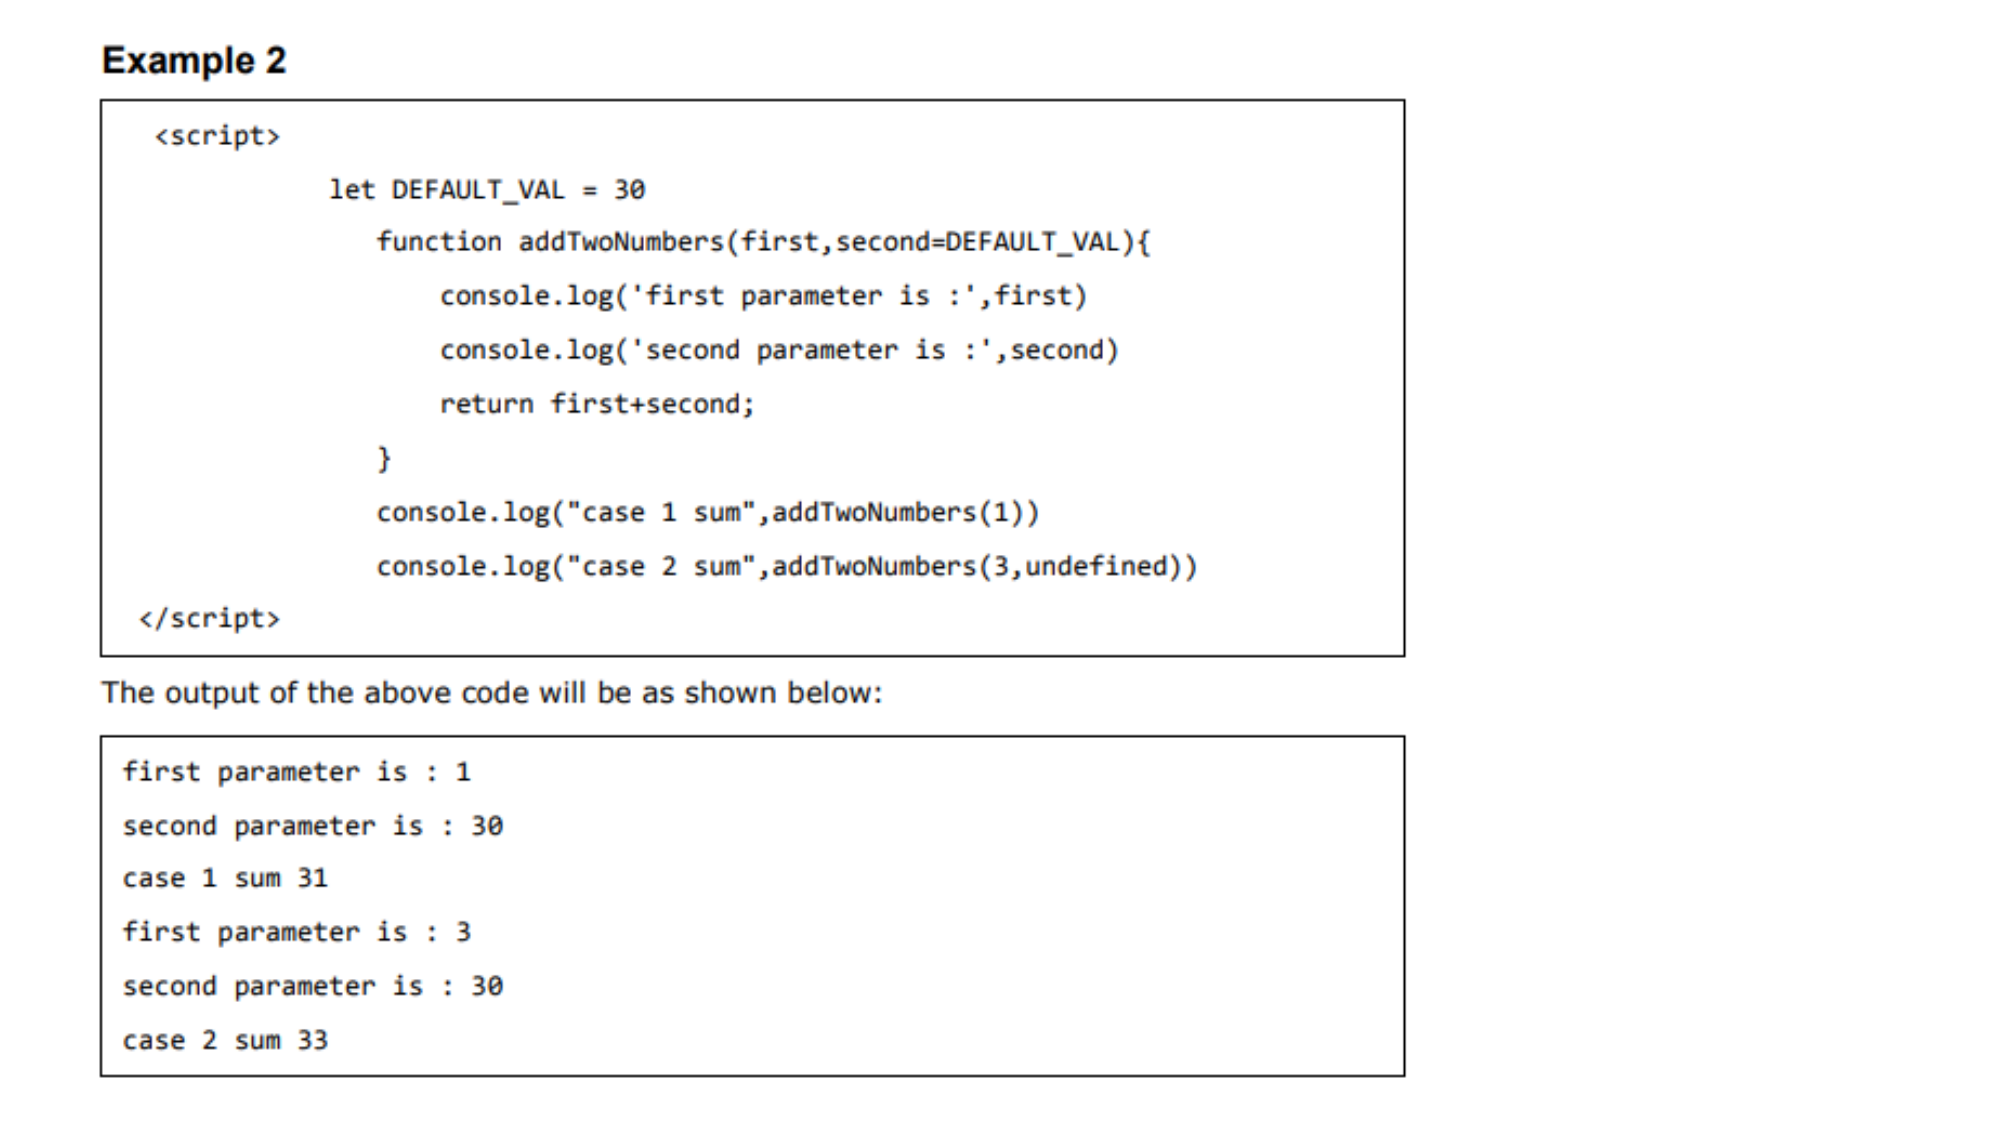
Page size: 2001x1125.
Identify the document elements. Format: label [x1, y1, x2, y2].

picture [68, 26, 1443, 1108]
